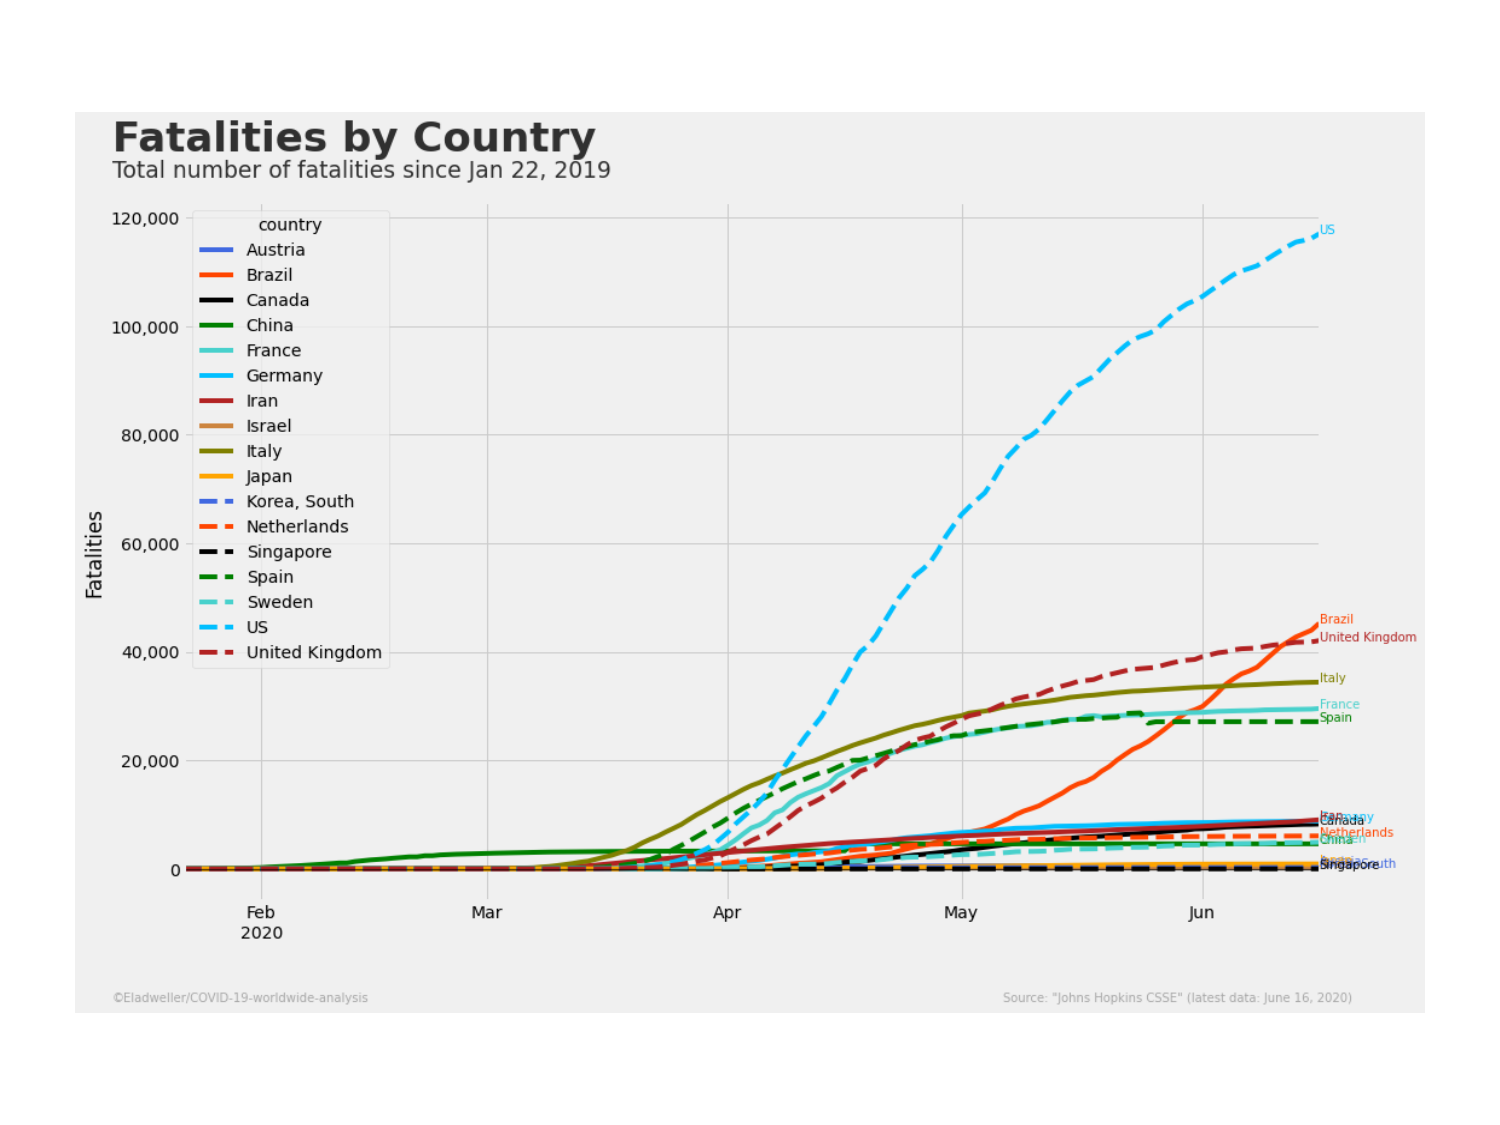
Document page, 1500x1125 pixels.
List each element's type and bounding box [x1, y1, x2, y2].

picture [74, 112, 1426, 1013]
